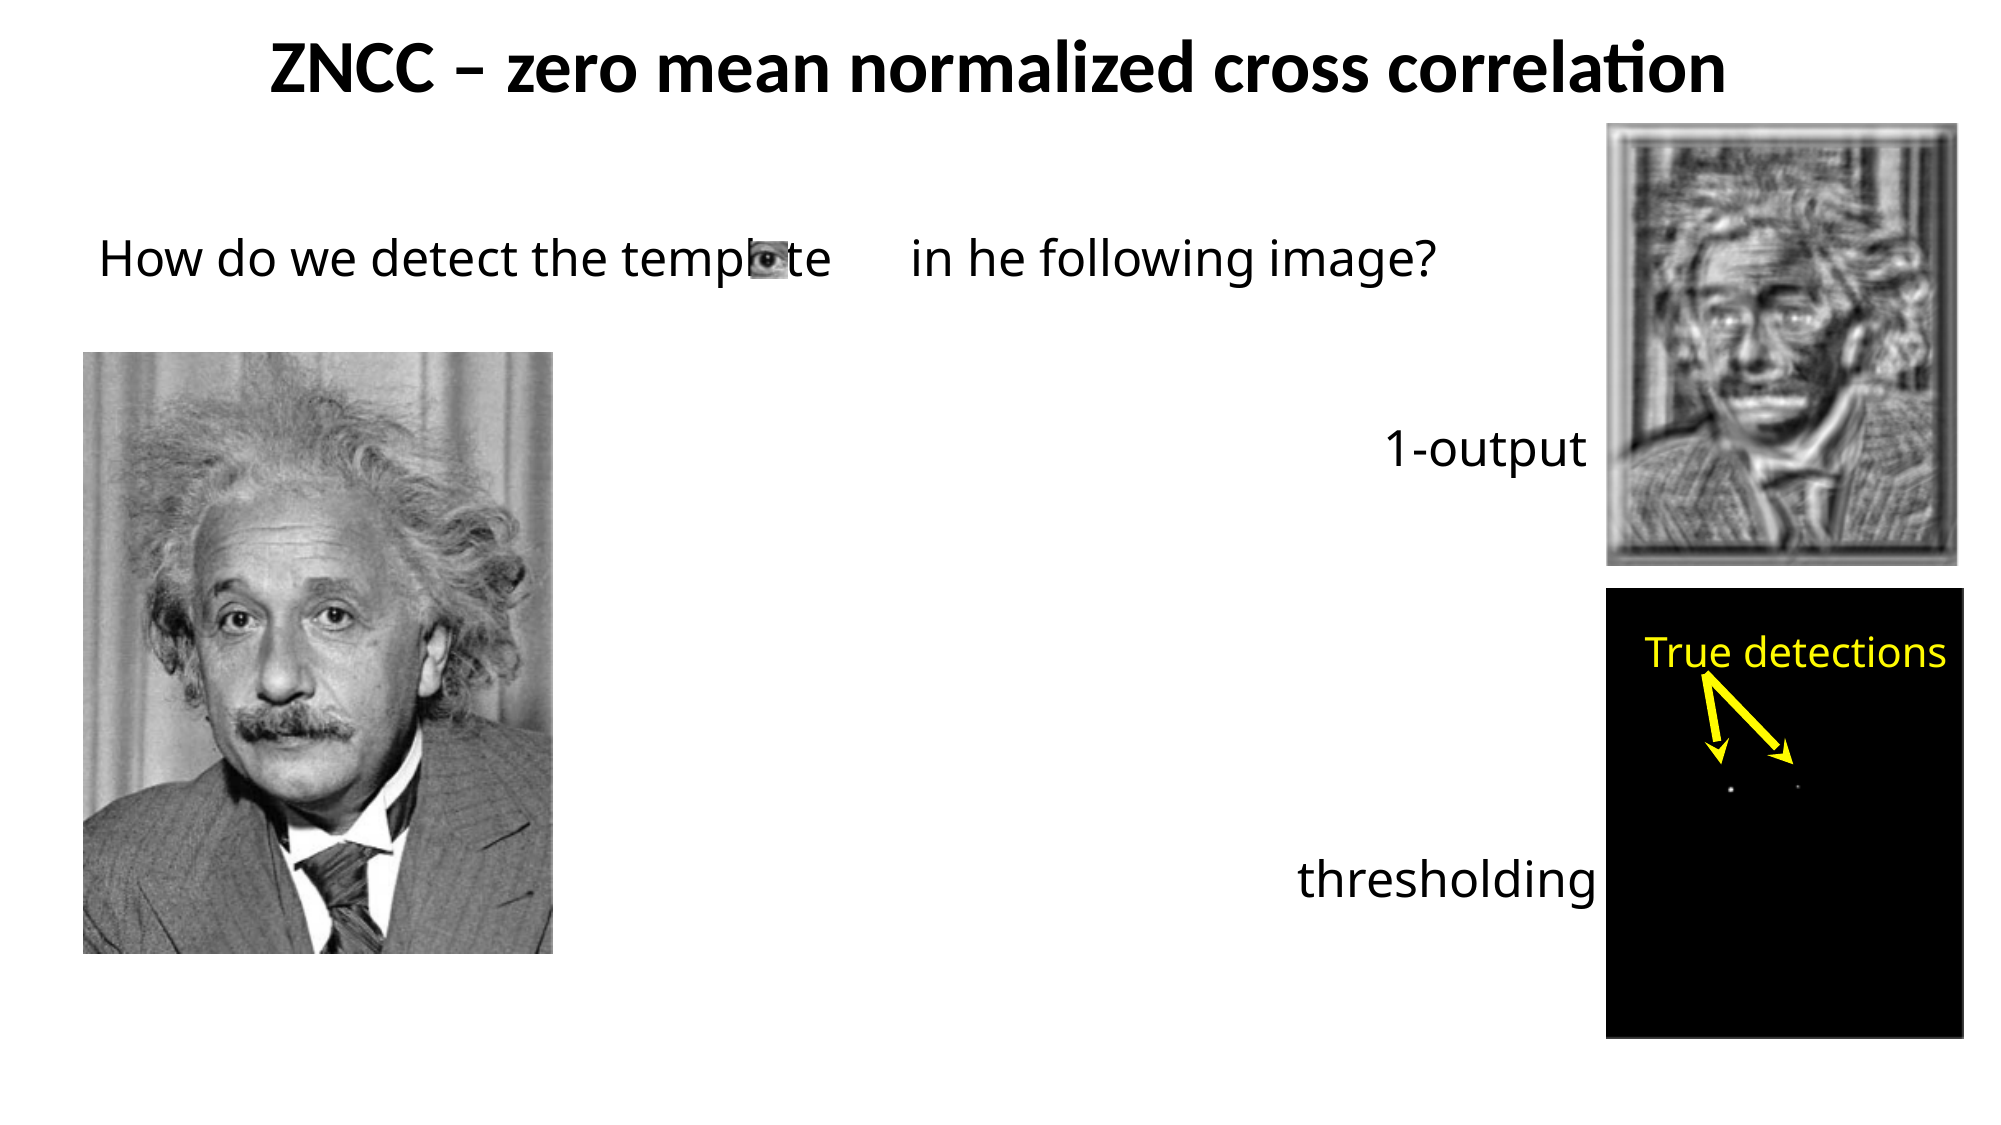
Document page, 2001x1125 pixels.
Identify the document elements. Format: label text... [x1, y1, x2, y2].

picture [1606, 123, 1960, 566]
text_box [1660, 620, 1932, 765]
text_box thresholding [1292, 843, 1601, 913]
picture [749, 240, 789, 280]
title ZNCC – zero mean normalized cross correlation [33, 0, 1967, 125]
text_box How do we detect the template in he following image? [83, 217, 1601, 303]
picture [82, 352, 553, 954]
picture [1606, 588, 1965, 1039]
text_box 1-output [1379, 411, 1593, 482]
